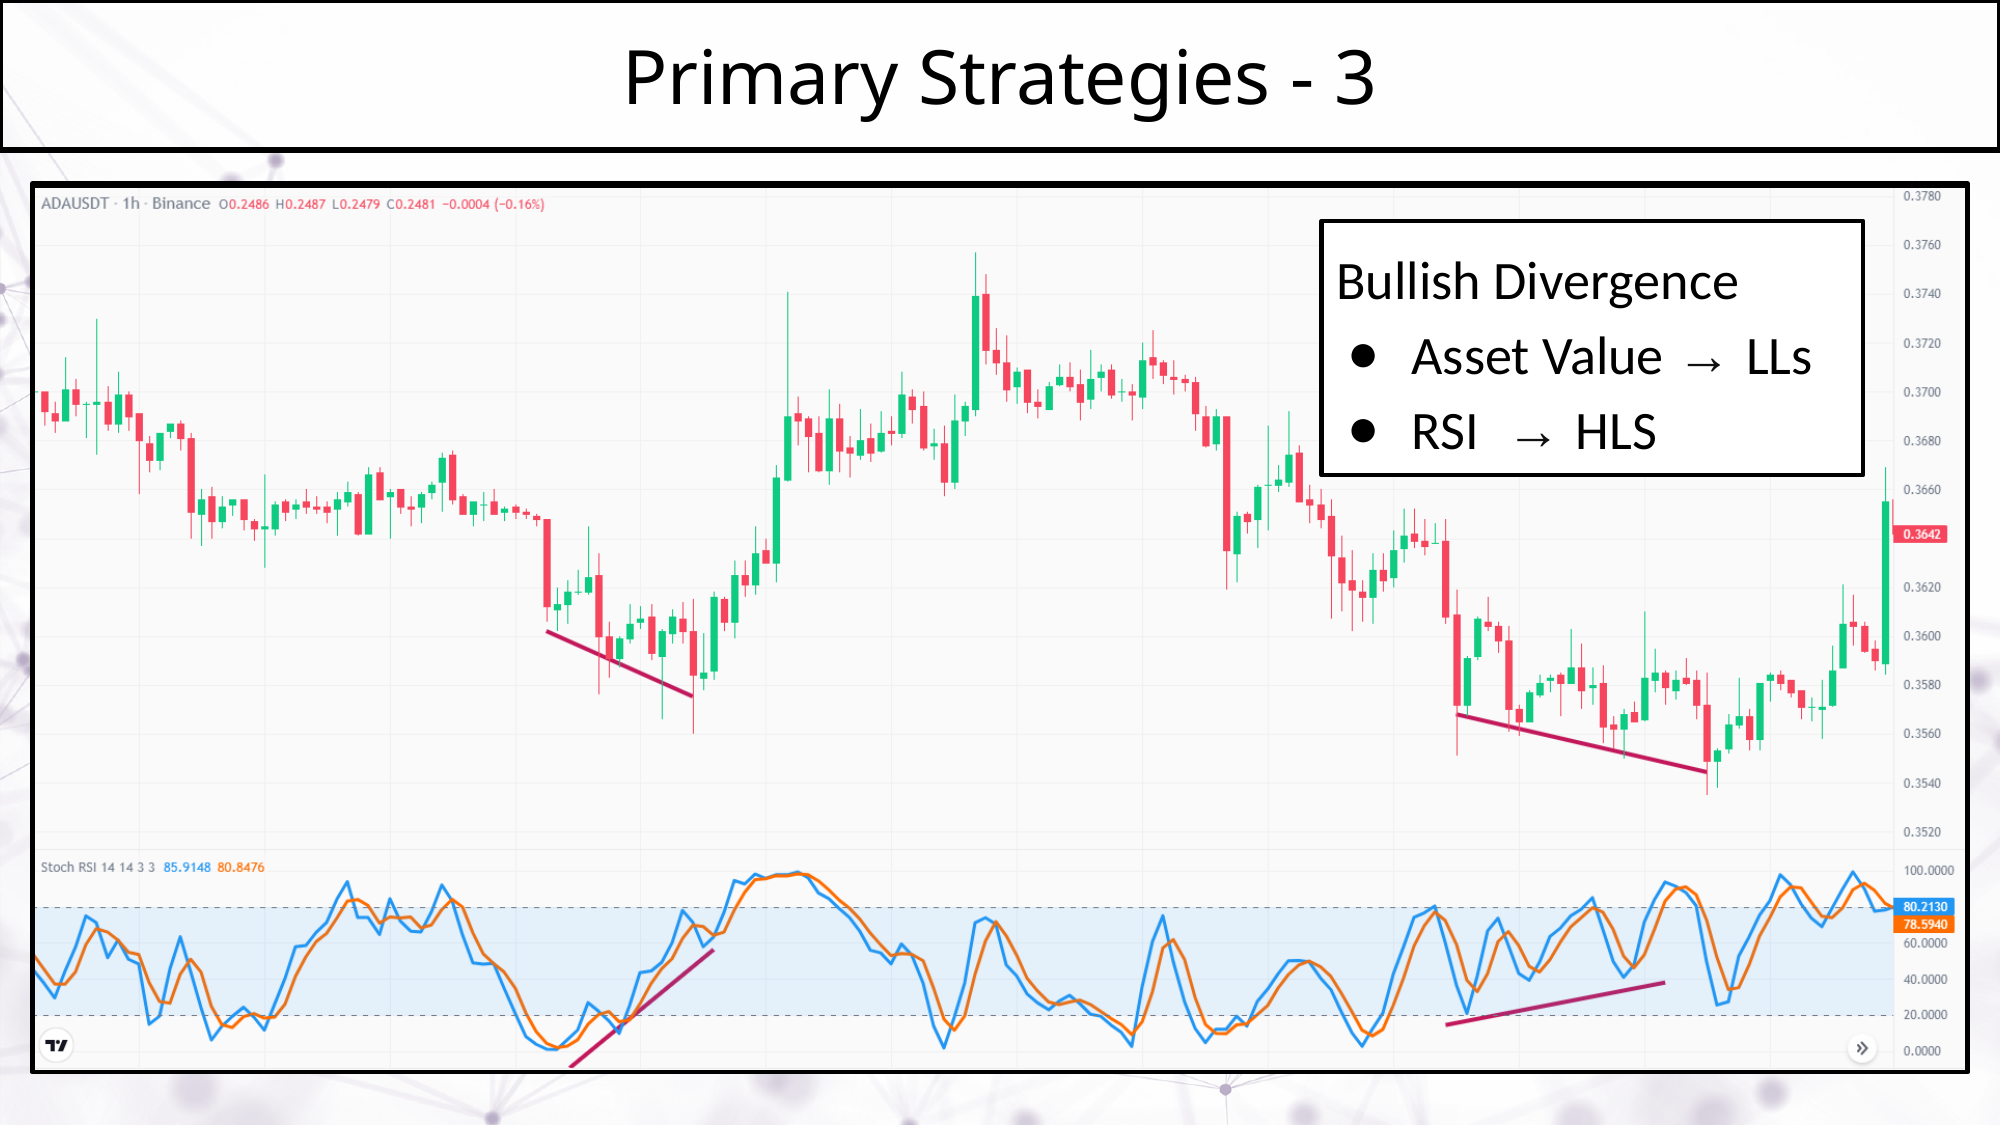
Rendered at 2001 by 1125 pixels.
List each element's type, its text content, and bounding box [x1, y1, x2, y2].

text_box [34, 187, 1966, 1070]
title Primary Strategies - 3 [0, 0, 2000, 150]
